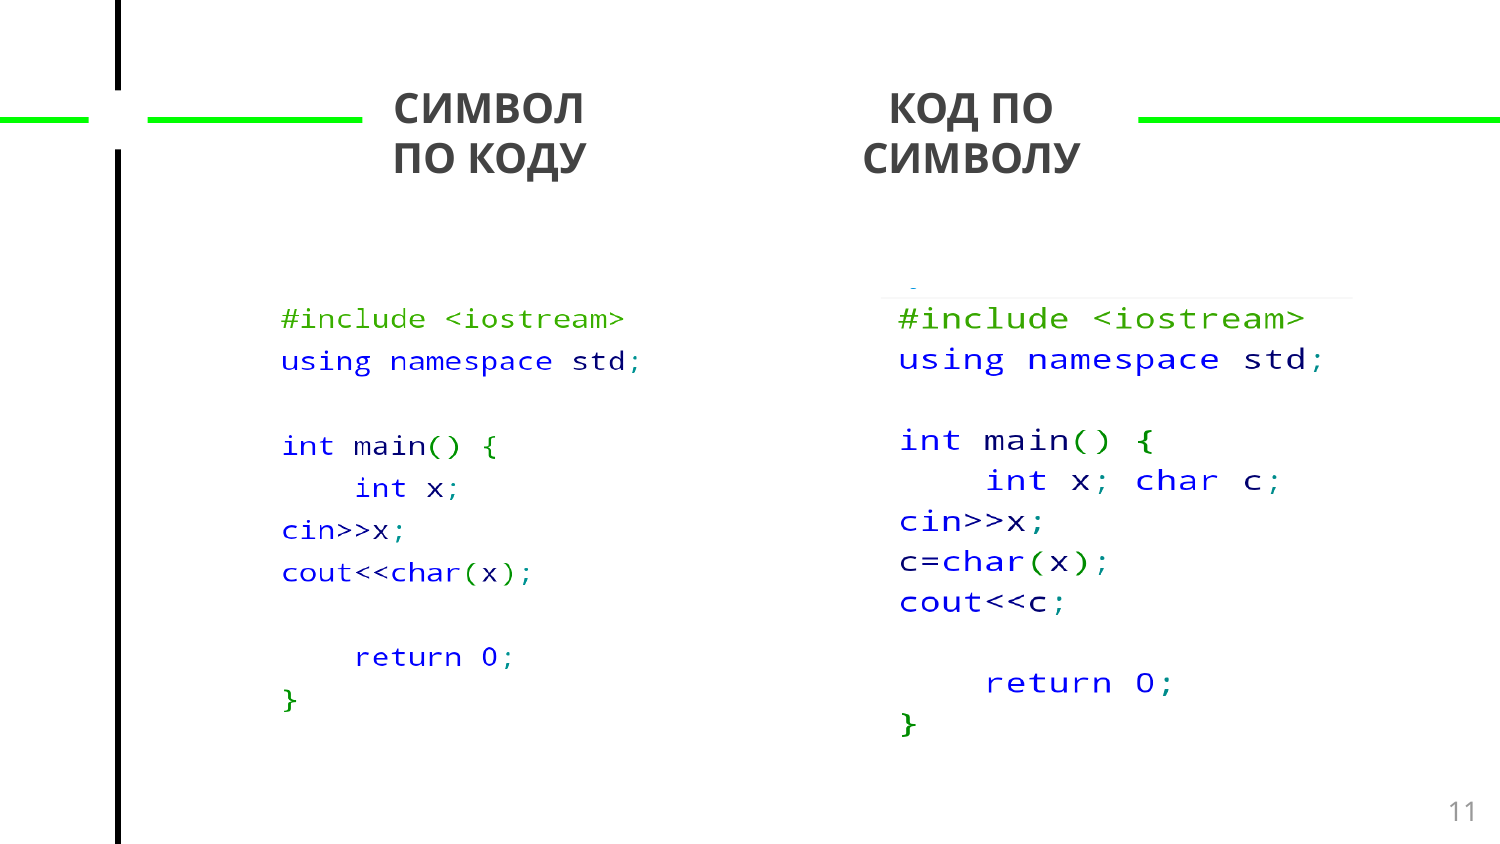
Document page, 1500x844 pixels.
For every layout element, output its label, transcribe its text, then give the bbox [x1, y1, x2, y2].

title КОД ПО СИМВОЛУ [844, 66, 1100, 267]
picture [252, 288, 695, 750]
picture [880, 288, 1353, 768]
slide_number ‹#› [1403, 779, 1494, 844]
title СИМВОЛ ПО КОДУ [361, 66, 618, 267]
